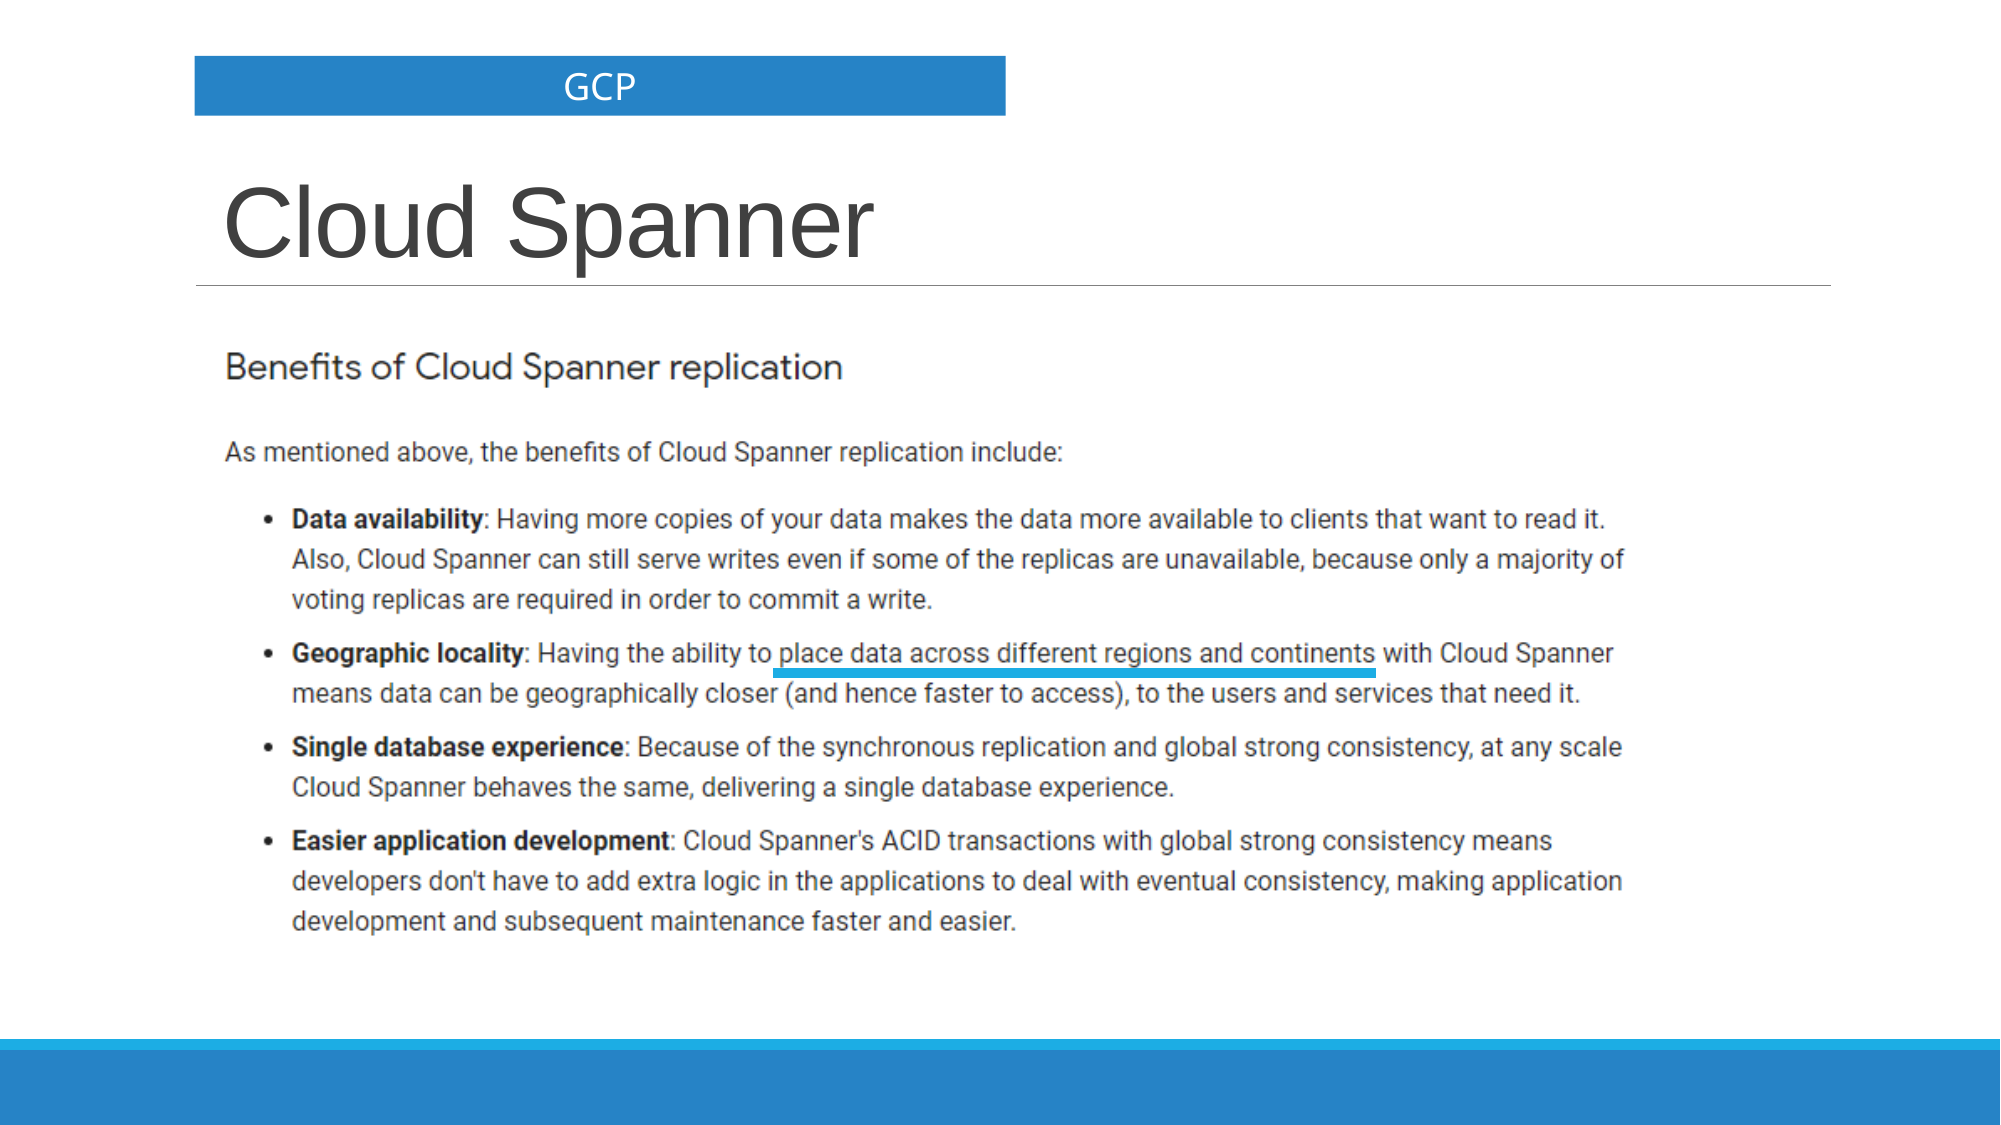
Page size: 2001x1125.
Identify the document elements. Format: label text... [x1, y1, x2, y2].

picture [194, 320, 1670, 957]
title Cloud Spanner [180, 116, 1830, 285]
text_box GCP [194, 55, 1006, 116]
